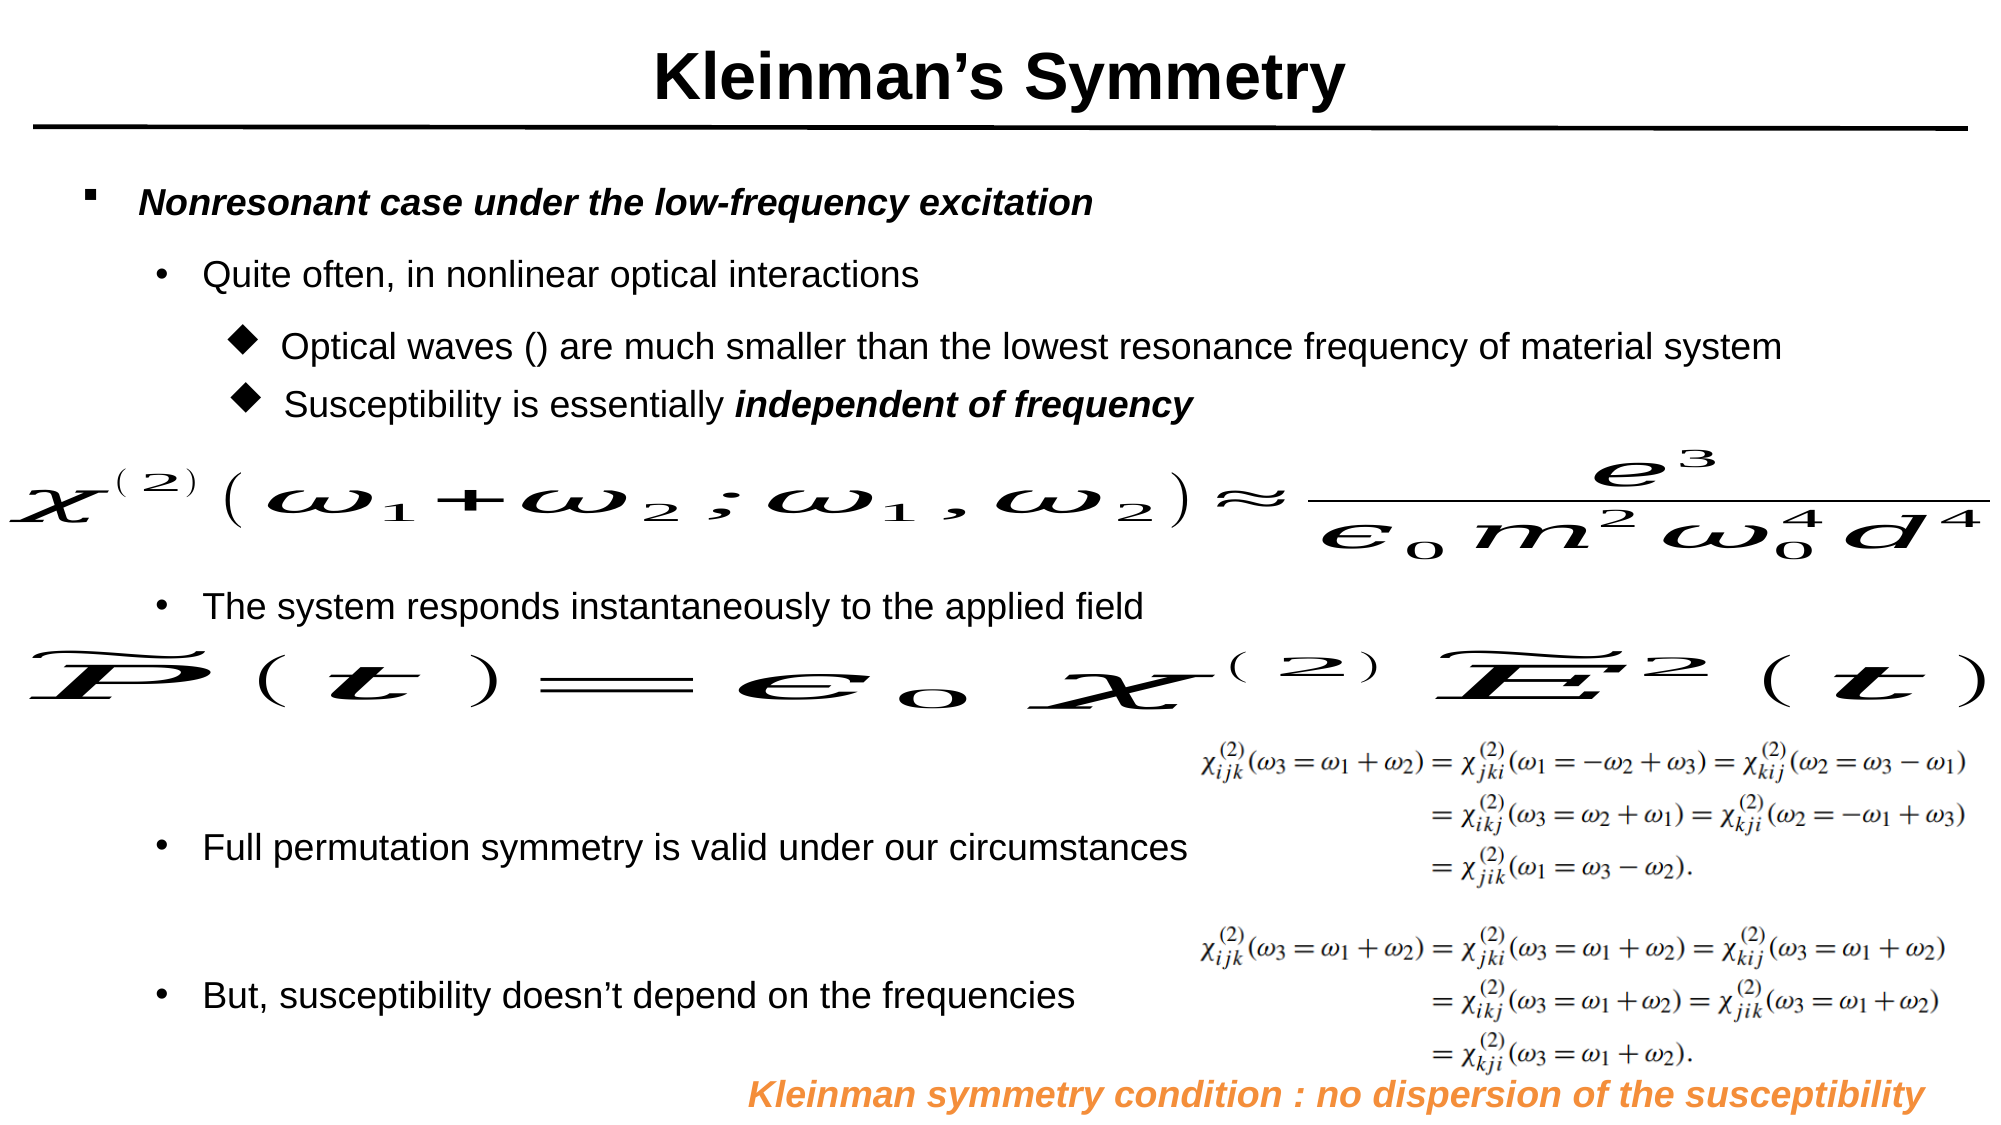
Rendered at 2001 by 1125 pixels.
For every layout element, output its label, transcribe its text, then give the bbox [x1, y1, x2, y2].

text_box Nonresonant case under the low-frequency excitation [67, 170, 1942, 230]
title Kleinman’s Symmetry [0, 24, 2000, 131]
picture [1188, 721, 1978, 896]
text_box Quite often, in nonlinear optical interactions [140, 243, 1909, 303]
text_box The system responds instantaneously to the applied field [140, 574, 1909, 635]
picture [1188, 912, 1951, 1084]
text_box But, susceptibility doesn’t depend on the frequencies [140, 964, 1188, 1024]
text_box Kleinman symmetry condition : no dispersion of the susceptibility [733, 1062, 1981, 1123]
text_box Susceptibility is essentially independent of frequency [212, 373, 1981, 433]
text_box Full permutation symmetry is valid under our circumstances [140, 815, 1188, 875]
